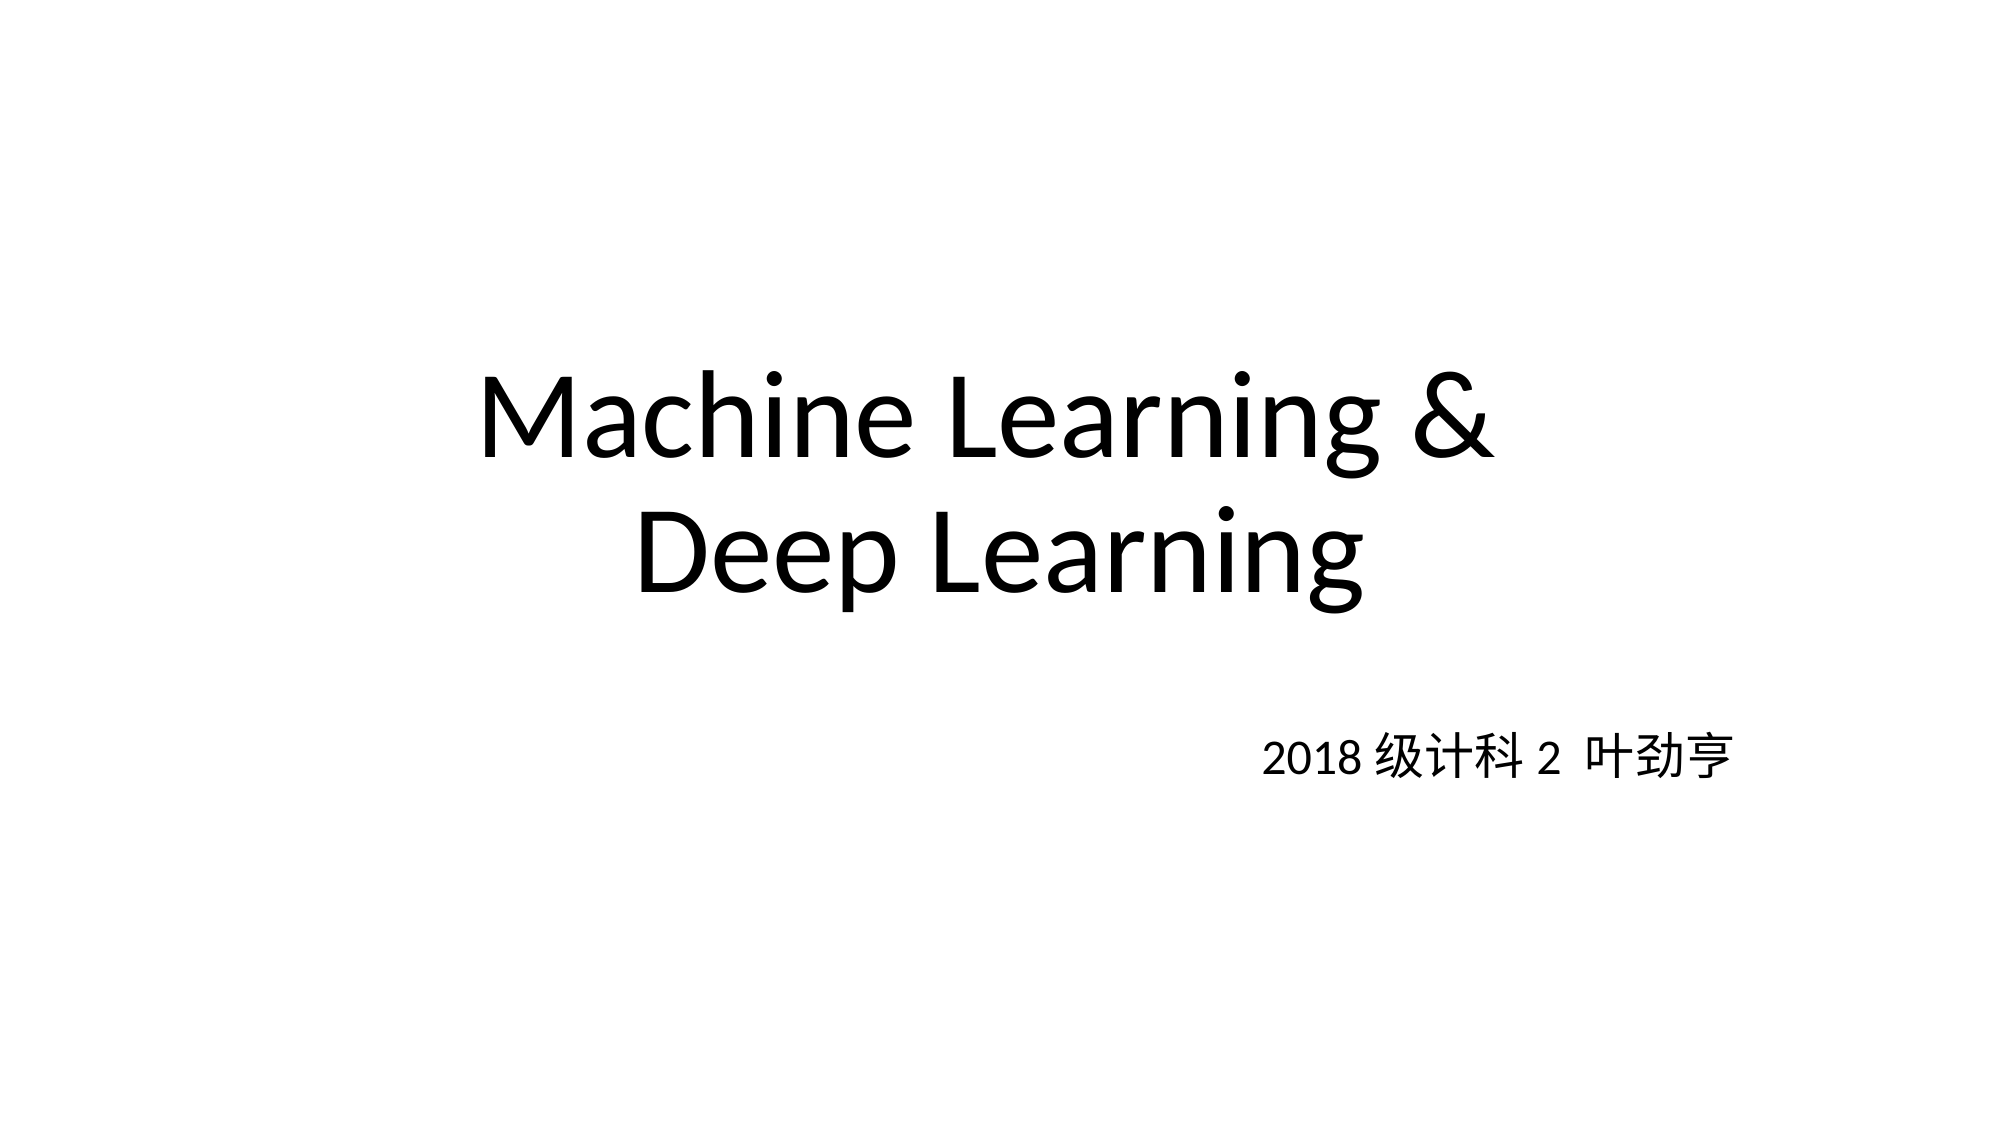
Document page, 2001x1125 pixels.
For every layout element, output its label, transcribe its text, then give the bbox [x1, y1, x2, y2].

subtitle 2018级计科2 叶劲亨 [249, 642, 1750, 915]
title Machine Learning & Deep Learning [249, 235, 1750, 628]
